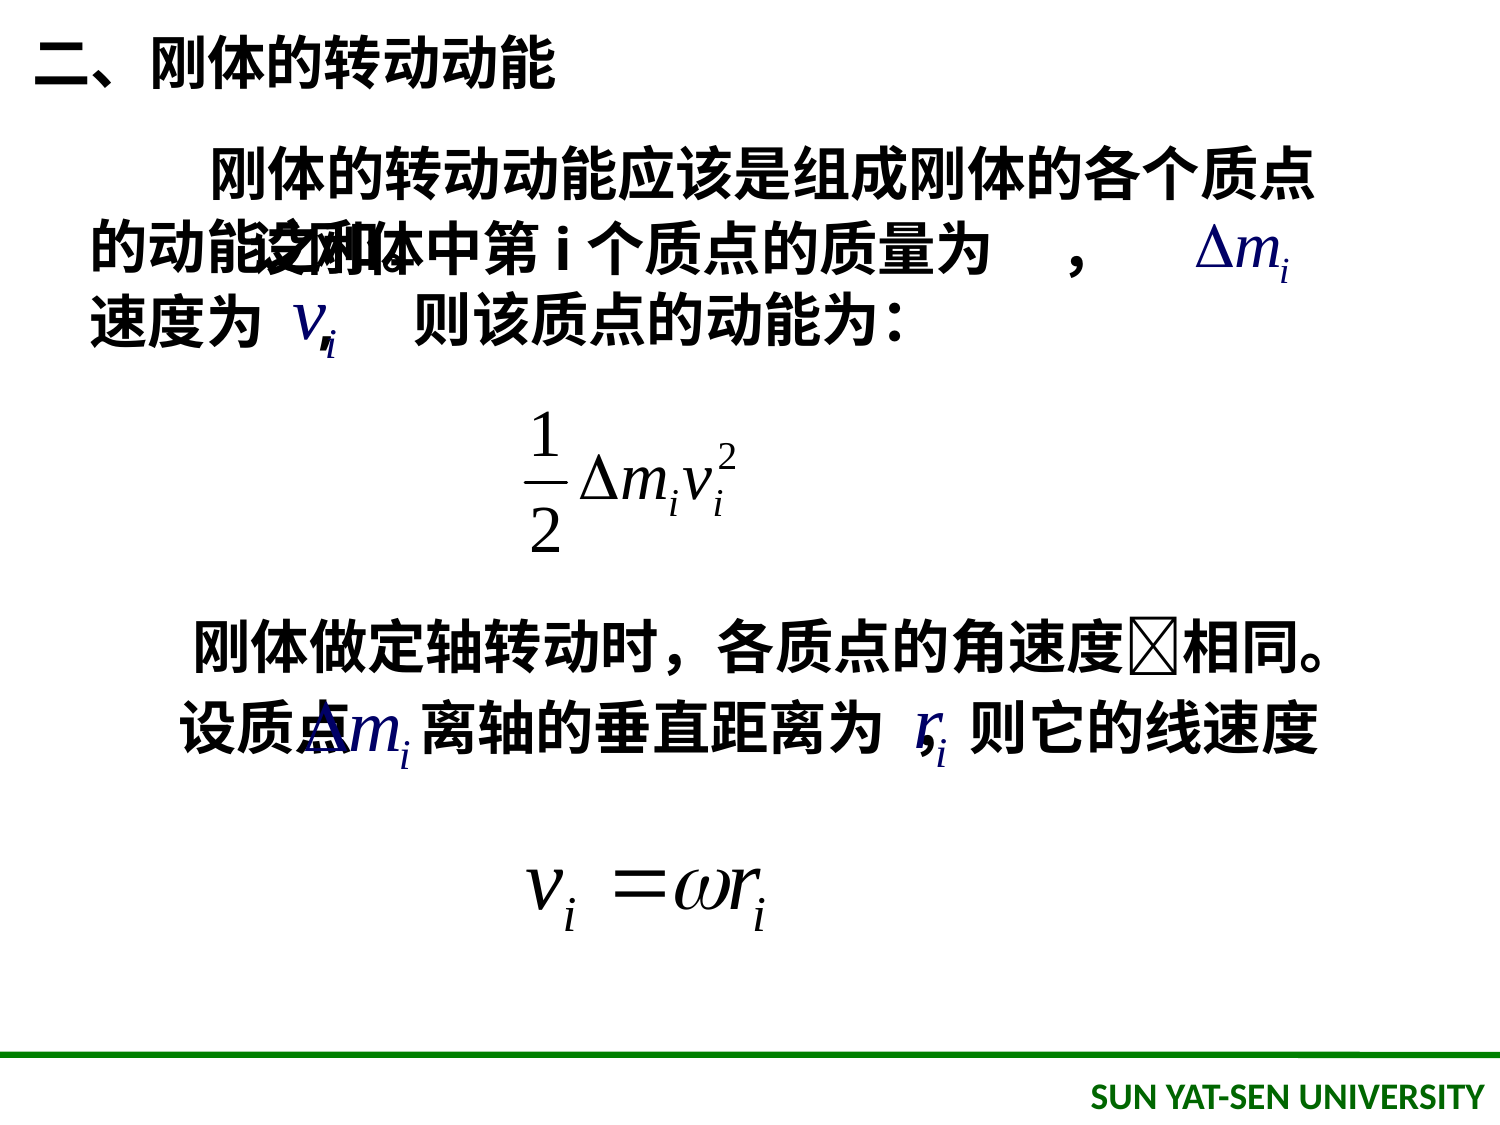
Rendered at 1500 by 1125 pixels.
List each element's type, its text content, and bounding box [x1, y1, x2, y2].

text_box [74, 125, 1377, 365]
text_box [84, 602, 1401, 776]
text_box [513, 392, 745, 563]
text_box 二、刚体的转动动能 [17, 19, 680, 104]
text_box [513, 823, 786, 953]
